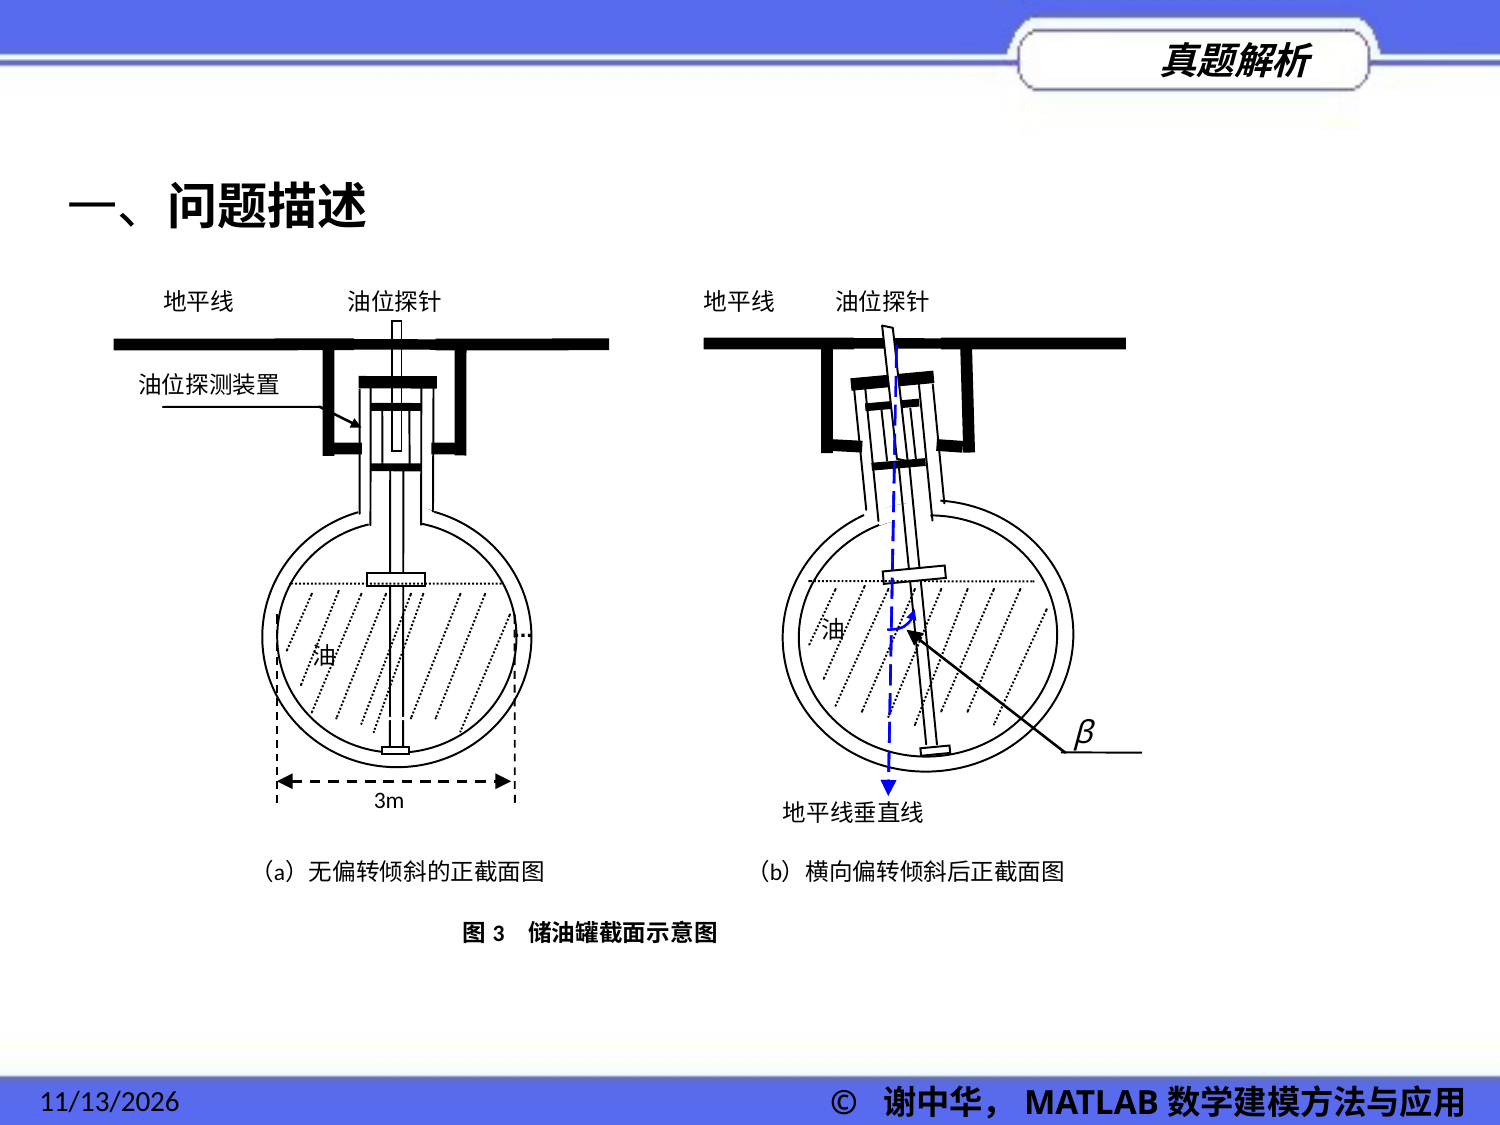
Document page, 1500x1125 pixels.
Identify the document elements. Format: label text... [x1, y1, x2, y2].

text_box 一、问题描述 [53, 137, 1459, 242]
footer © 谢中华，MATLAB数学建模方法与应用 [809, 1079, 1488, 1123]
picture [0, 0, 1500, 1125]
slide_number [24, 1077, 349, 1123]
